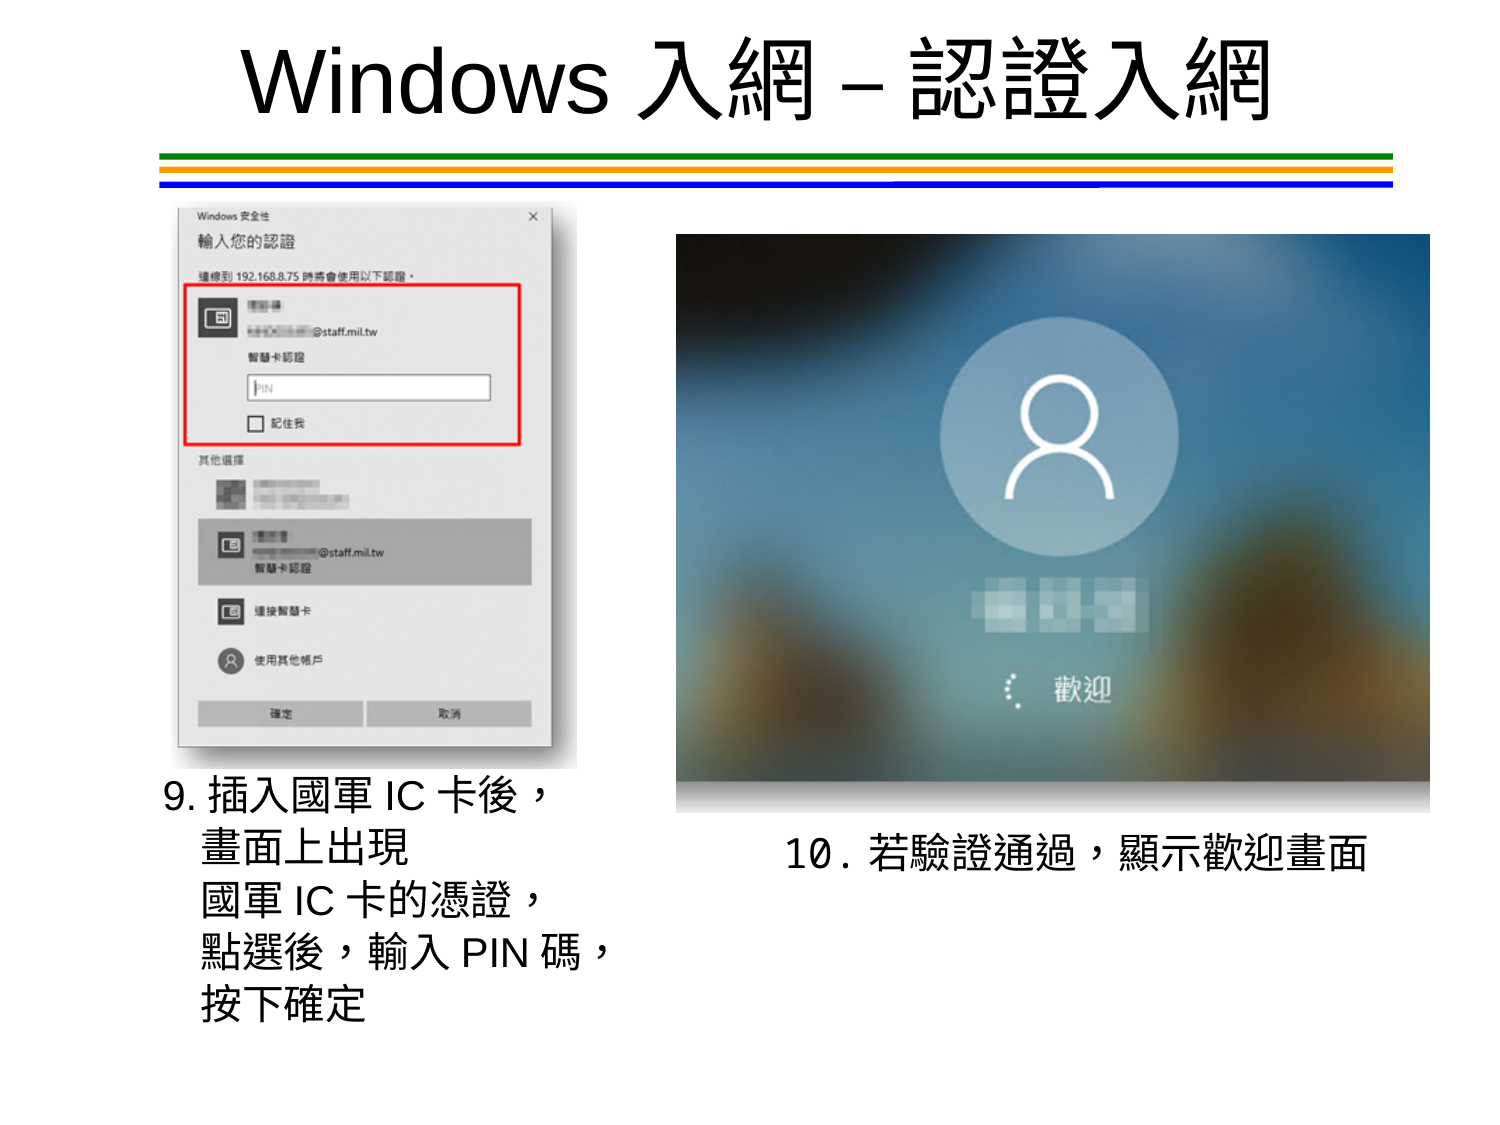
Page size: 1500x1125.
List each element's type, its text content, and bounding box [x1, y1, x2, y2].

picture [676, 234, 1431, 813]
picture [170, 201, 577, 769]
text_box 10.若驗證通過，顯示歡迎畫面 [757, 826, 1395, 894]
text_box Windows入網 – 認證入網 [82, 0, 1433, 171]
list 9.插入國軍IC卡後， 畫面上出現 國軍IC卡的憑證， 點選後，輸入PIN碼， 按下確定 [147, 768, 727, 835]
